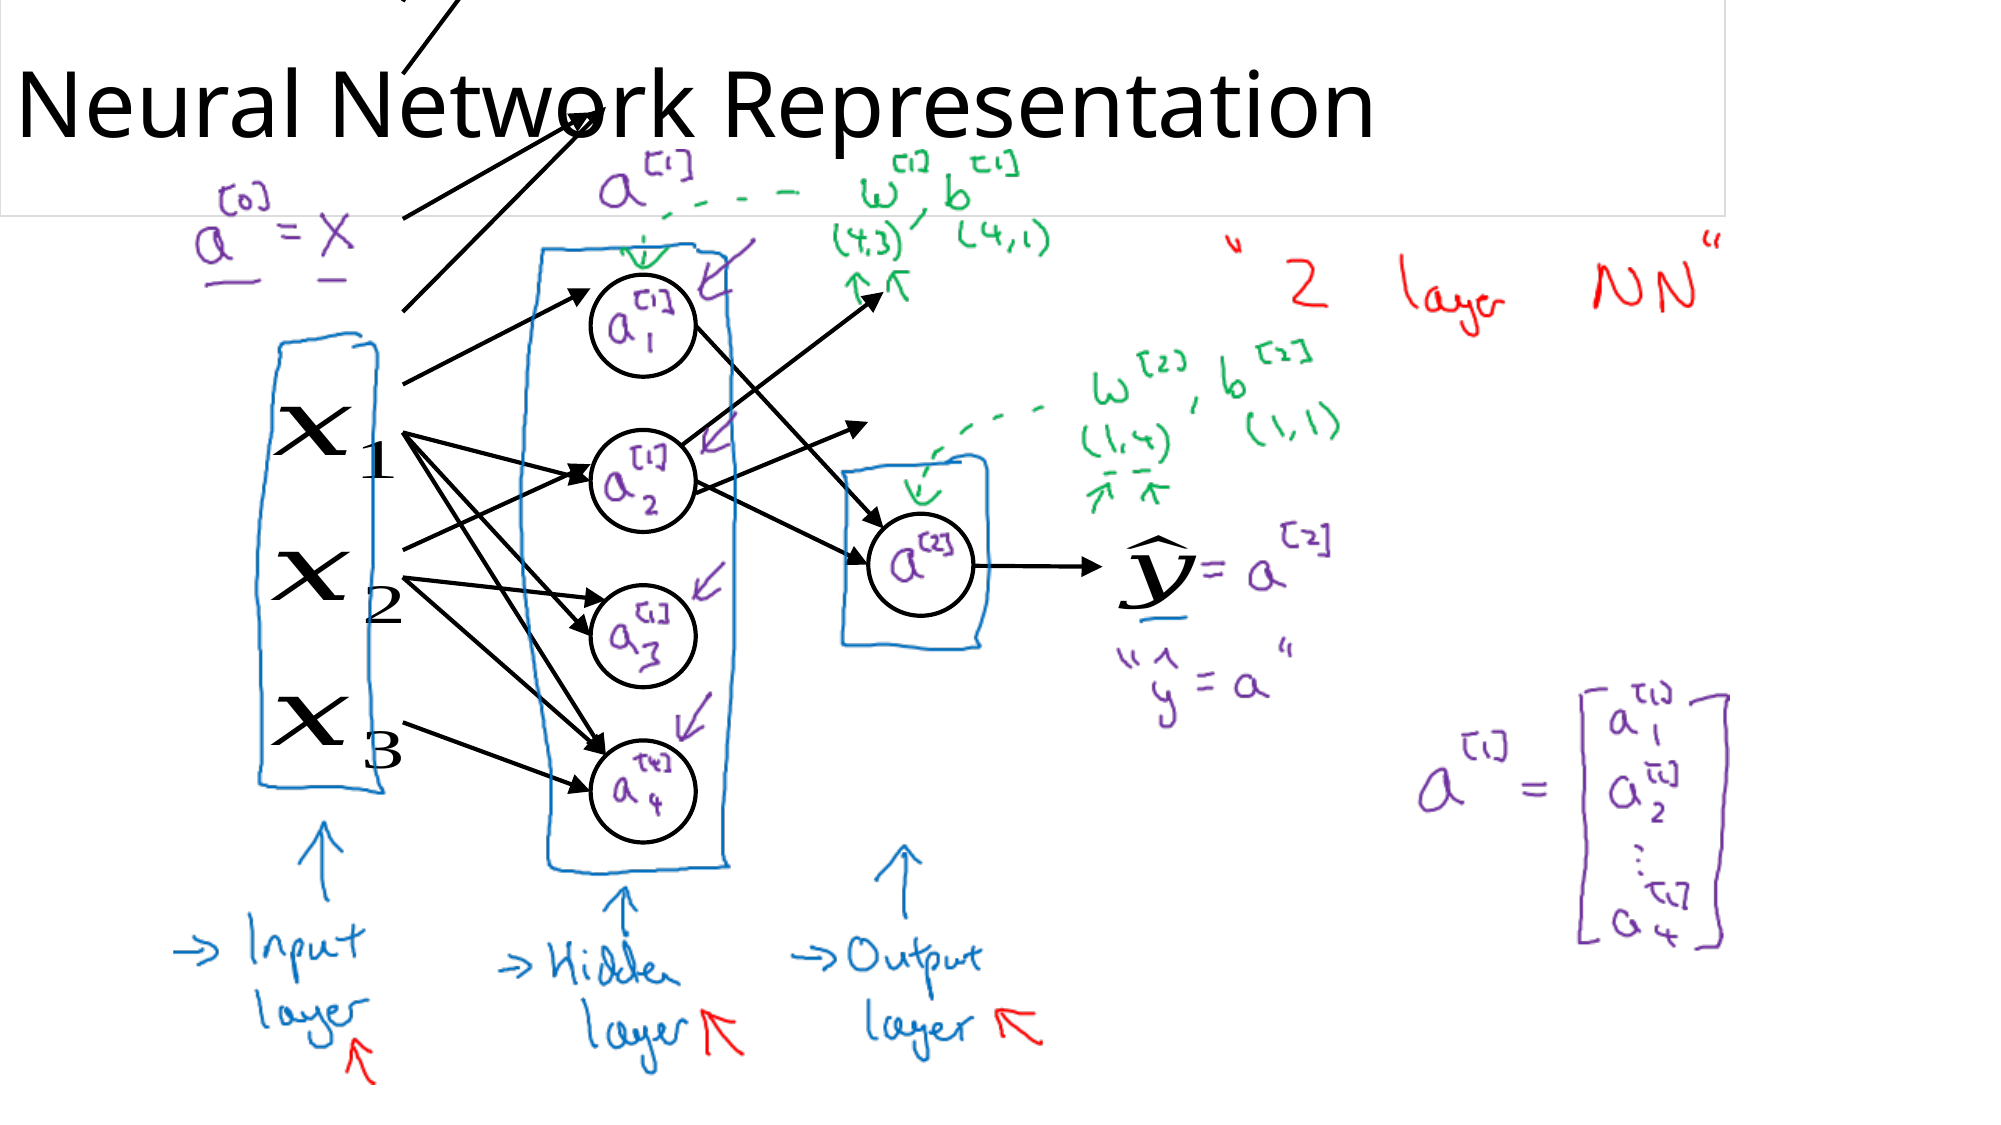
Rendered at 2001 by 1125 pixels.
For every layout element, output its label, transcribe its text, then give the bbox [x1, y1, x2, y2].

picture [172, 149, 1730, 1085]
text_box Neural Network Representation [0, 0, 1725, 216]
text_box [523, 112, 587, 148]
text_box [401, 0, 461, 76]
text_box [562, 106, 606, 148]
